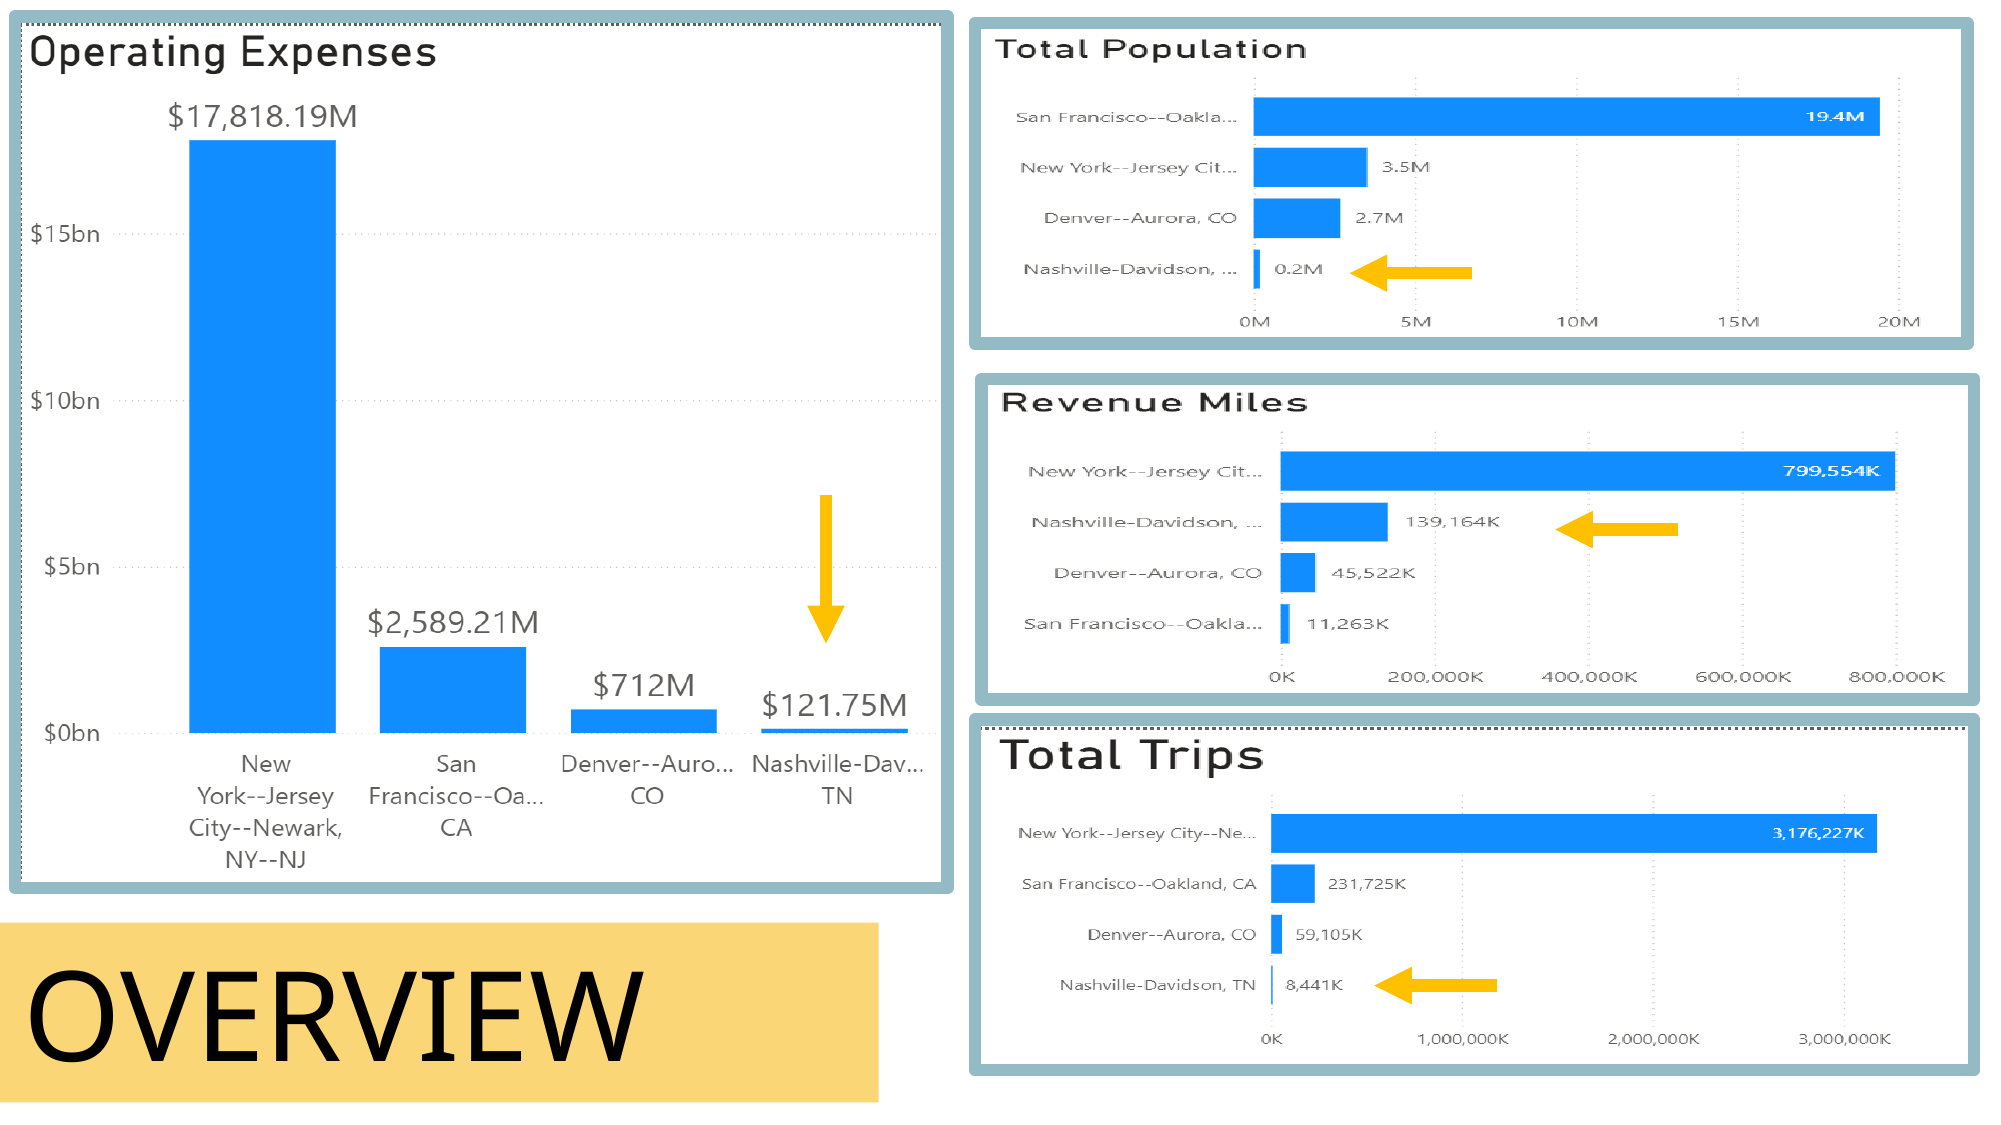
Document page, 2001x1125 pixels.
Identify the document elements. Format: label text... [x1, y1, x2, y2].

text_box OVERVIEW [8, 929, 747, 1094]
text_box [0, 921, 880, 1104]
picture [20, 22, 942, 883]
picture [987, 384, 1969, 694]
picture [980, 28, 1962, 338]
picture [980, 725, 1969, 1065]
